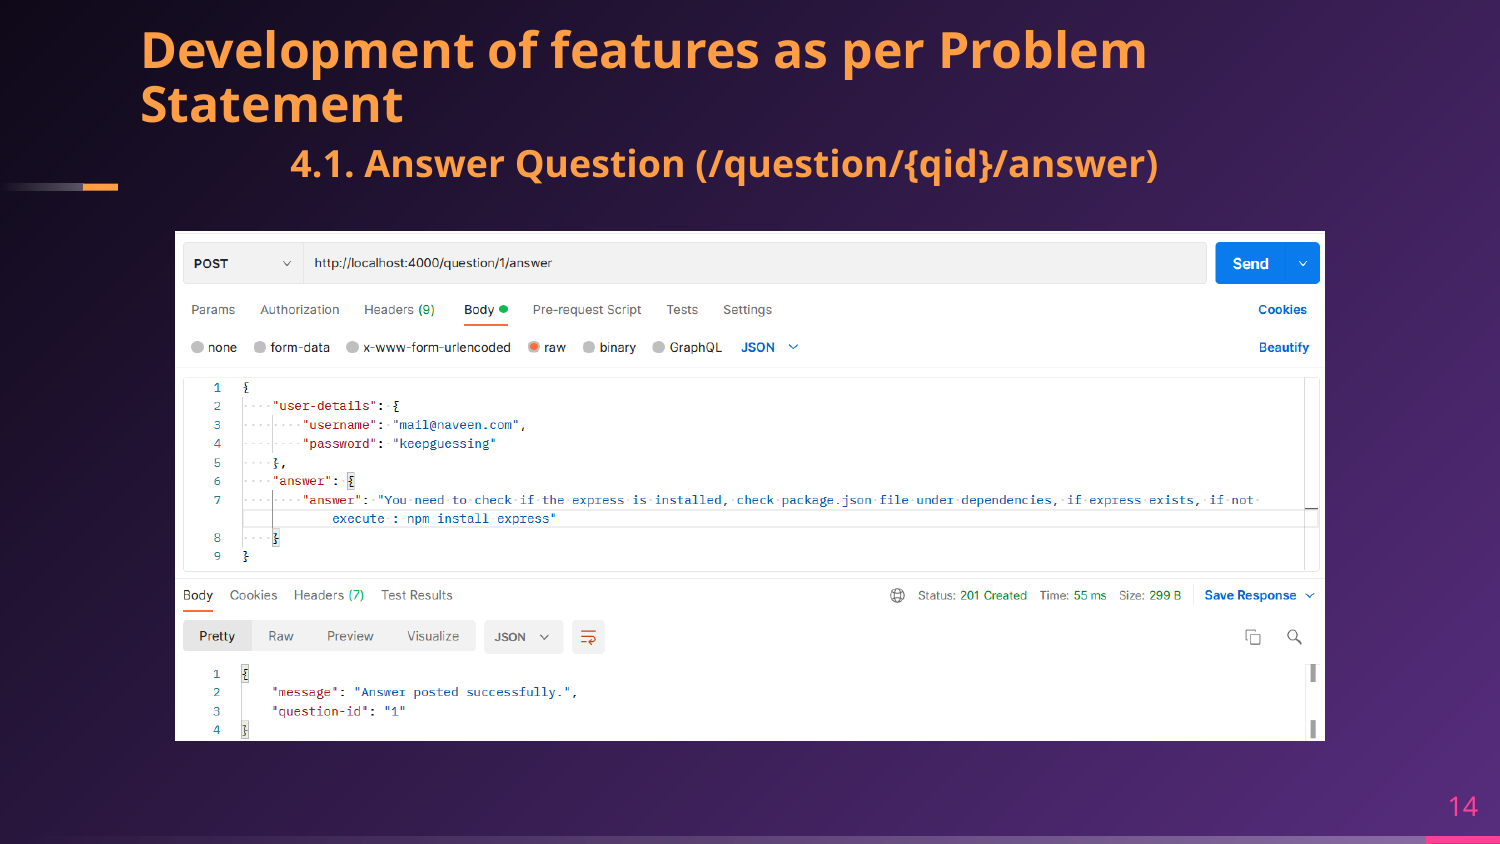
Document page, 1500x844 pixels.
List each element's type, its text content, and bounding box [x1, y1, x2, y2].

slide_number 14 [1426, 779, 1500, 837]
title Development of features as per Problem Statement 4.1. Answer Question (/question/{qid}/answer) [140, 74, 1382, 188]
picture [174, 231, 1326, 741]
